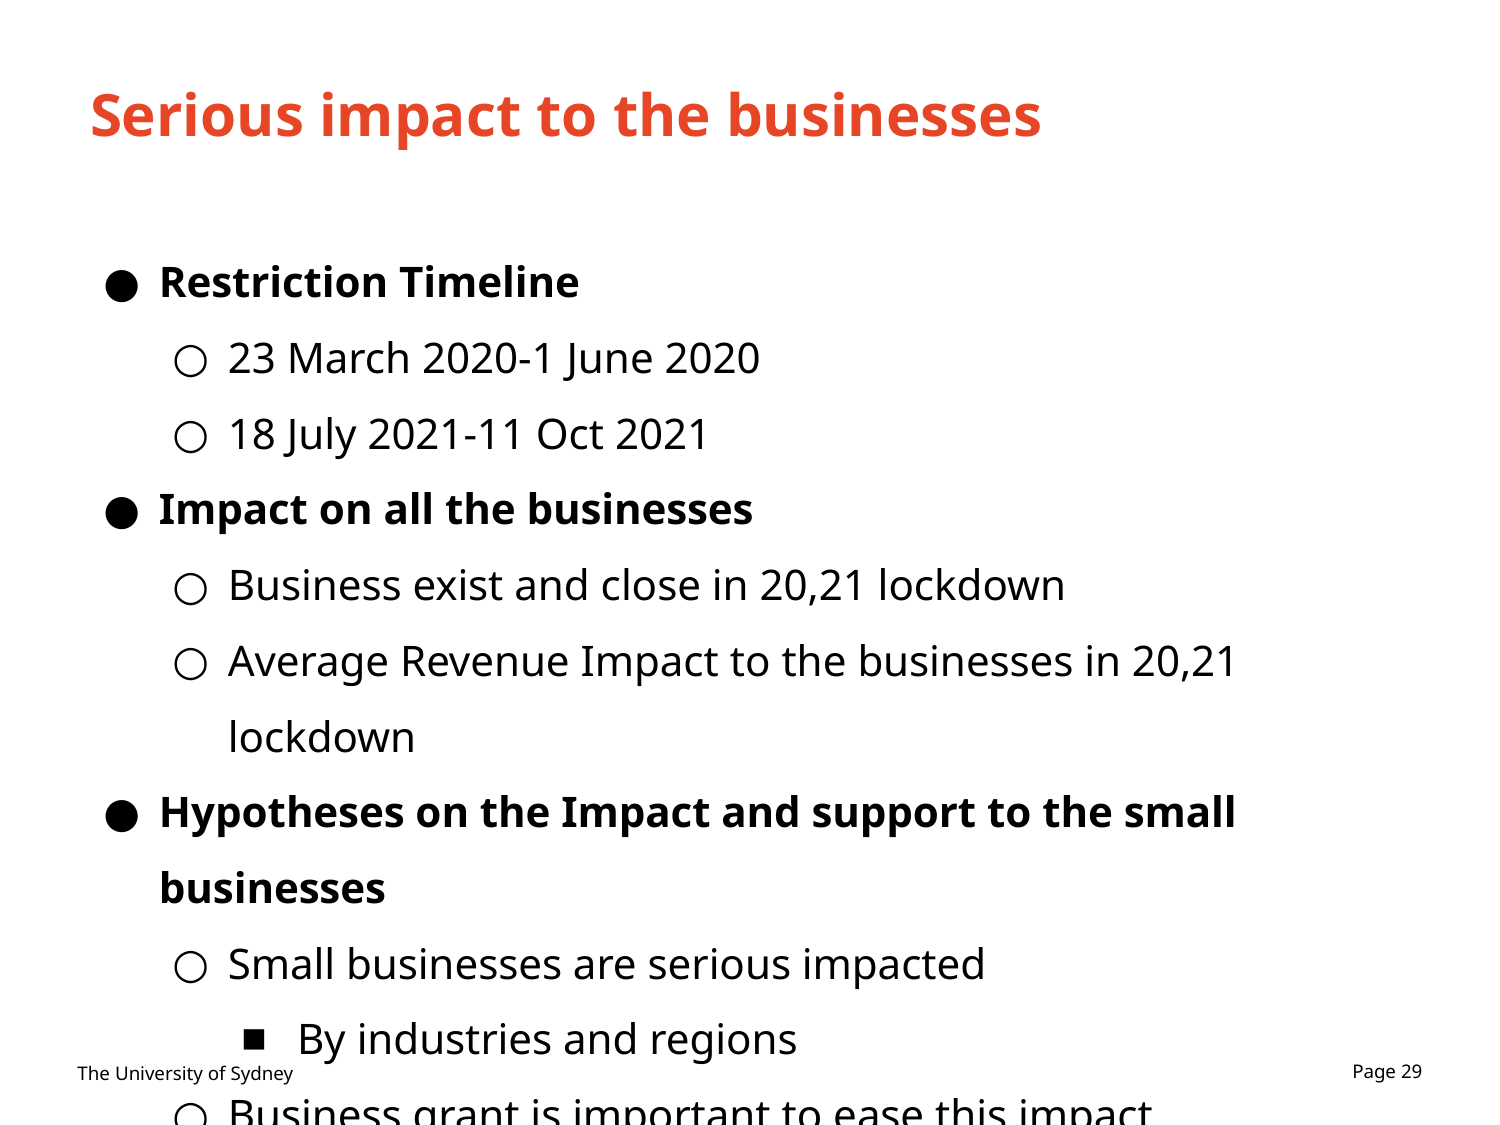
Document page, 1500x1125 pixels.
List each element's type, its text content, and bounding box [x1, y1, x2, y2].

title Serious impact to the businesses [75, 19, 1425, 207]
list Restriction Timeline 23 March 2020-1 June 2020 18 July 2021-11 Oct 2021 Impact on all the businesses Business exist and close in 20,21 lockdown Average Revenue Impact to the businesses in 20,21 lockdown Hypotheses on the Impact and support to the small businesses Small businesses are serious impacted By industries and regions Business grant is important to ease this impact [75, 222, 1442, 1125]
